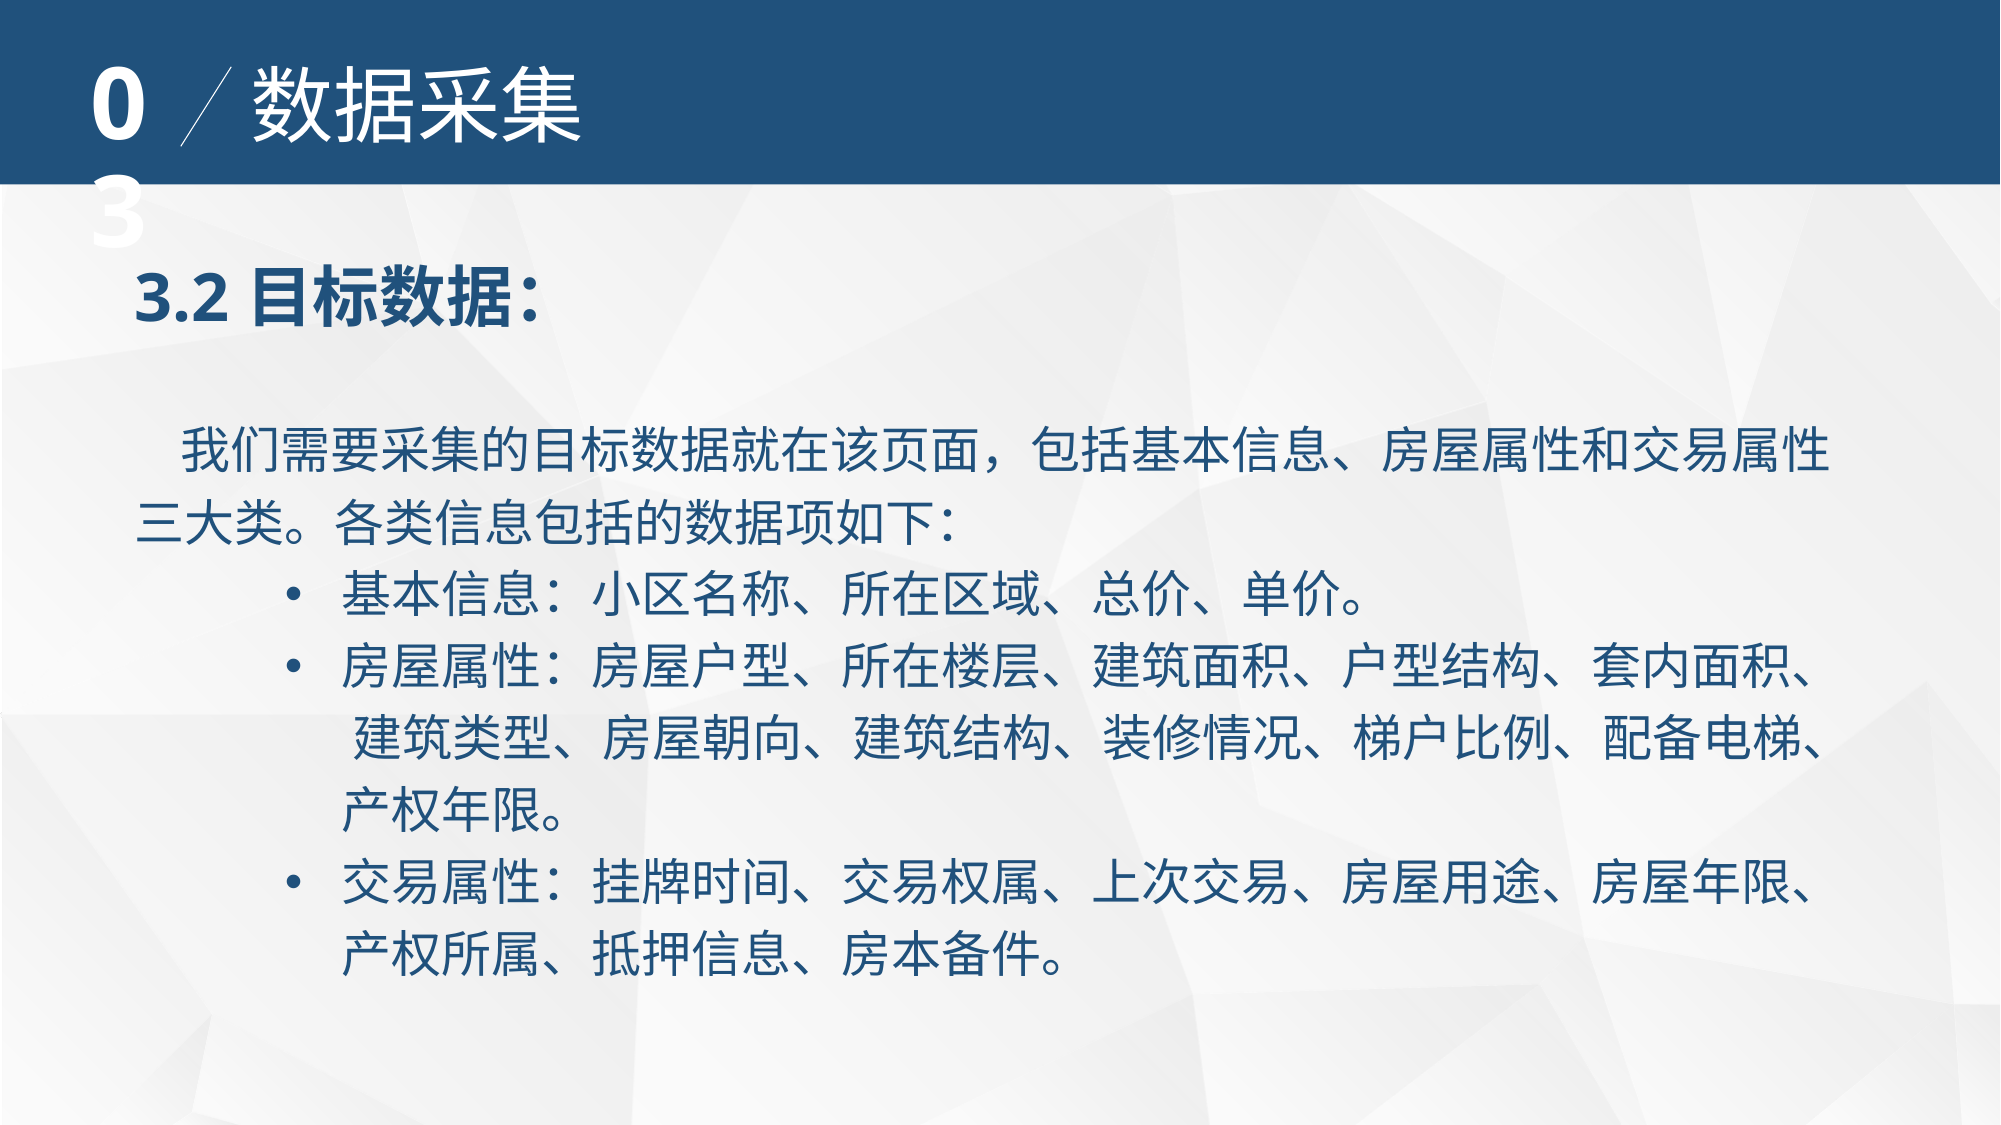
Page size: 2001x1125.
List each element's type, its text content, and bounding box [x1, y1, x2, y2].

list 数据采集 [235, 57, 1036, 138]
list 03 [75, 45, 218, 212]
picture [0, 0, 2001, 1125]
text_box 3.2目标数据： 我们需要采集的目标数据就在该页面，包括基本信息、房屋属性和交易属性三大类。各类信息包括的数据项如下： 基本信息：小区名称、所在区域、总价、单价。 房屋属性：房屋户型、所在楼层、建筑面积、户型结构、套内面积、 建筑类型、房屋朝向、建筑结构、装修情况、梯户比例、配备电梯、产权年限。 交易属性：挂牌时间、交易权属、上次交易、房屋用途、房屋年限、产权所属、抵押信息、房本备件。 [120, 231, 1880, 1125]
